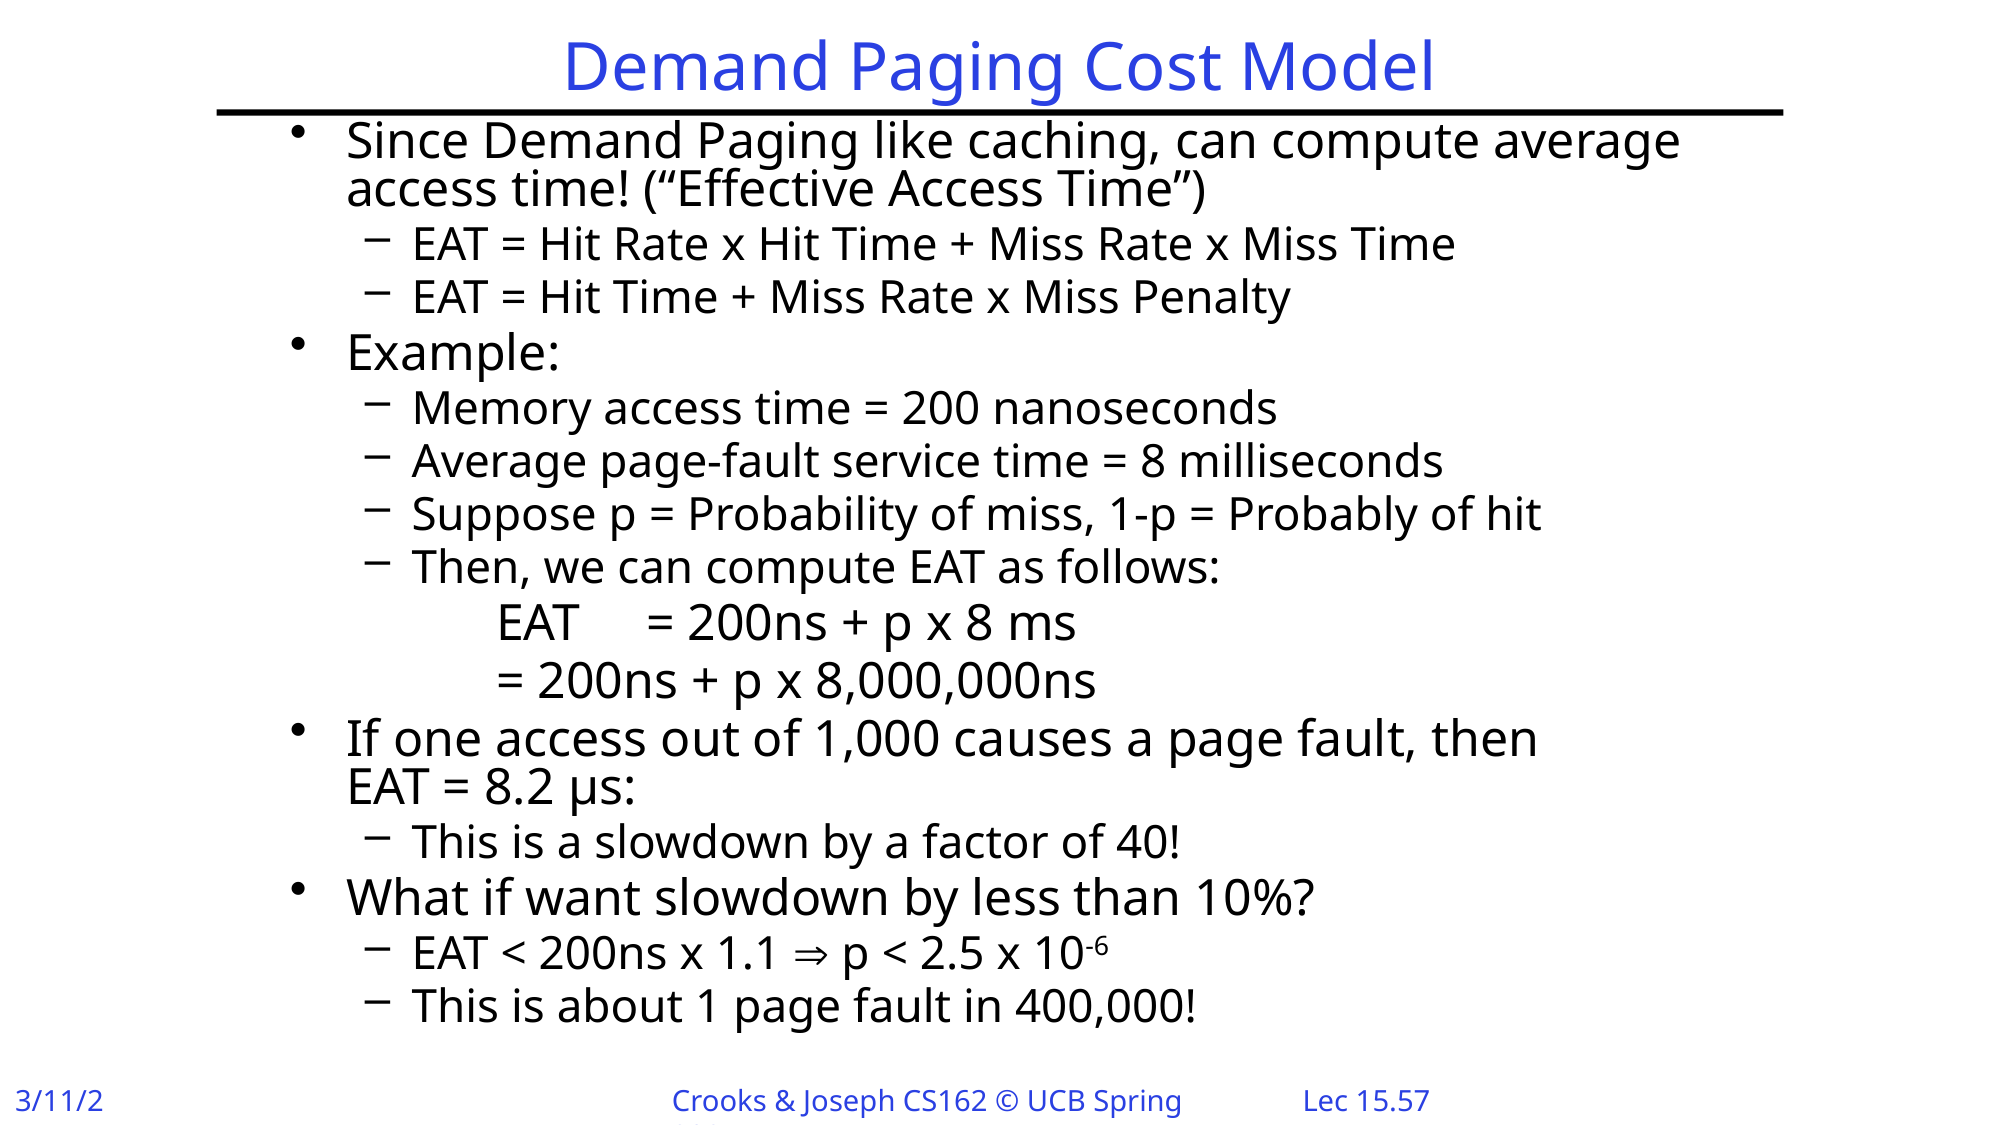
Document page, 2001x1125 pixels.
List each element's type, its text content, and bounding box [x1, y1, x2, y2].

list Since Demand Paging like caching, can compute average access time! (“Effective Access Time”) EAT = Hit Rate x Hit Time + Miss Rate x Miss Time EAT = Hit Time + Miss Rate x Miss Penalty Example: Memory access time = 200 nanoseconds Average page-fault service time = 8 milliseconds Suppose p = Probability of miss, 1-p = Probably of hit Then, we can compute EAT as follows: EAT = 200ns + p x 8 ms = 200ns + p x 8,000,000ns If one access out of 1,000 causes a page fault, then EAT = 8.2 μs: This is a slowdown by a factor of 40! What if want slowdown by less than 10%? EAT < 200ns x 1.1  p < 2.5 x 10-6 This is about 1 page fault in 400,000! [275, 112, 1700, 1088]
title Demand Paging Cost Model [216, 24, 1784, 113]
